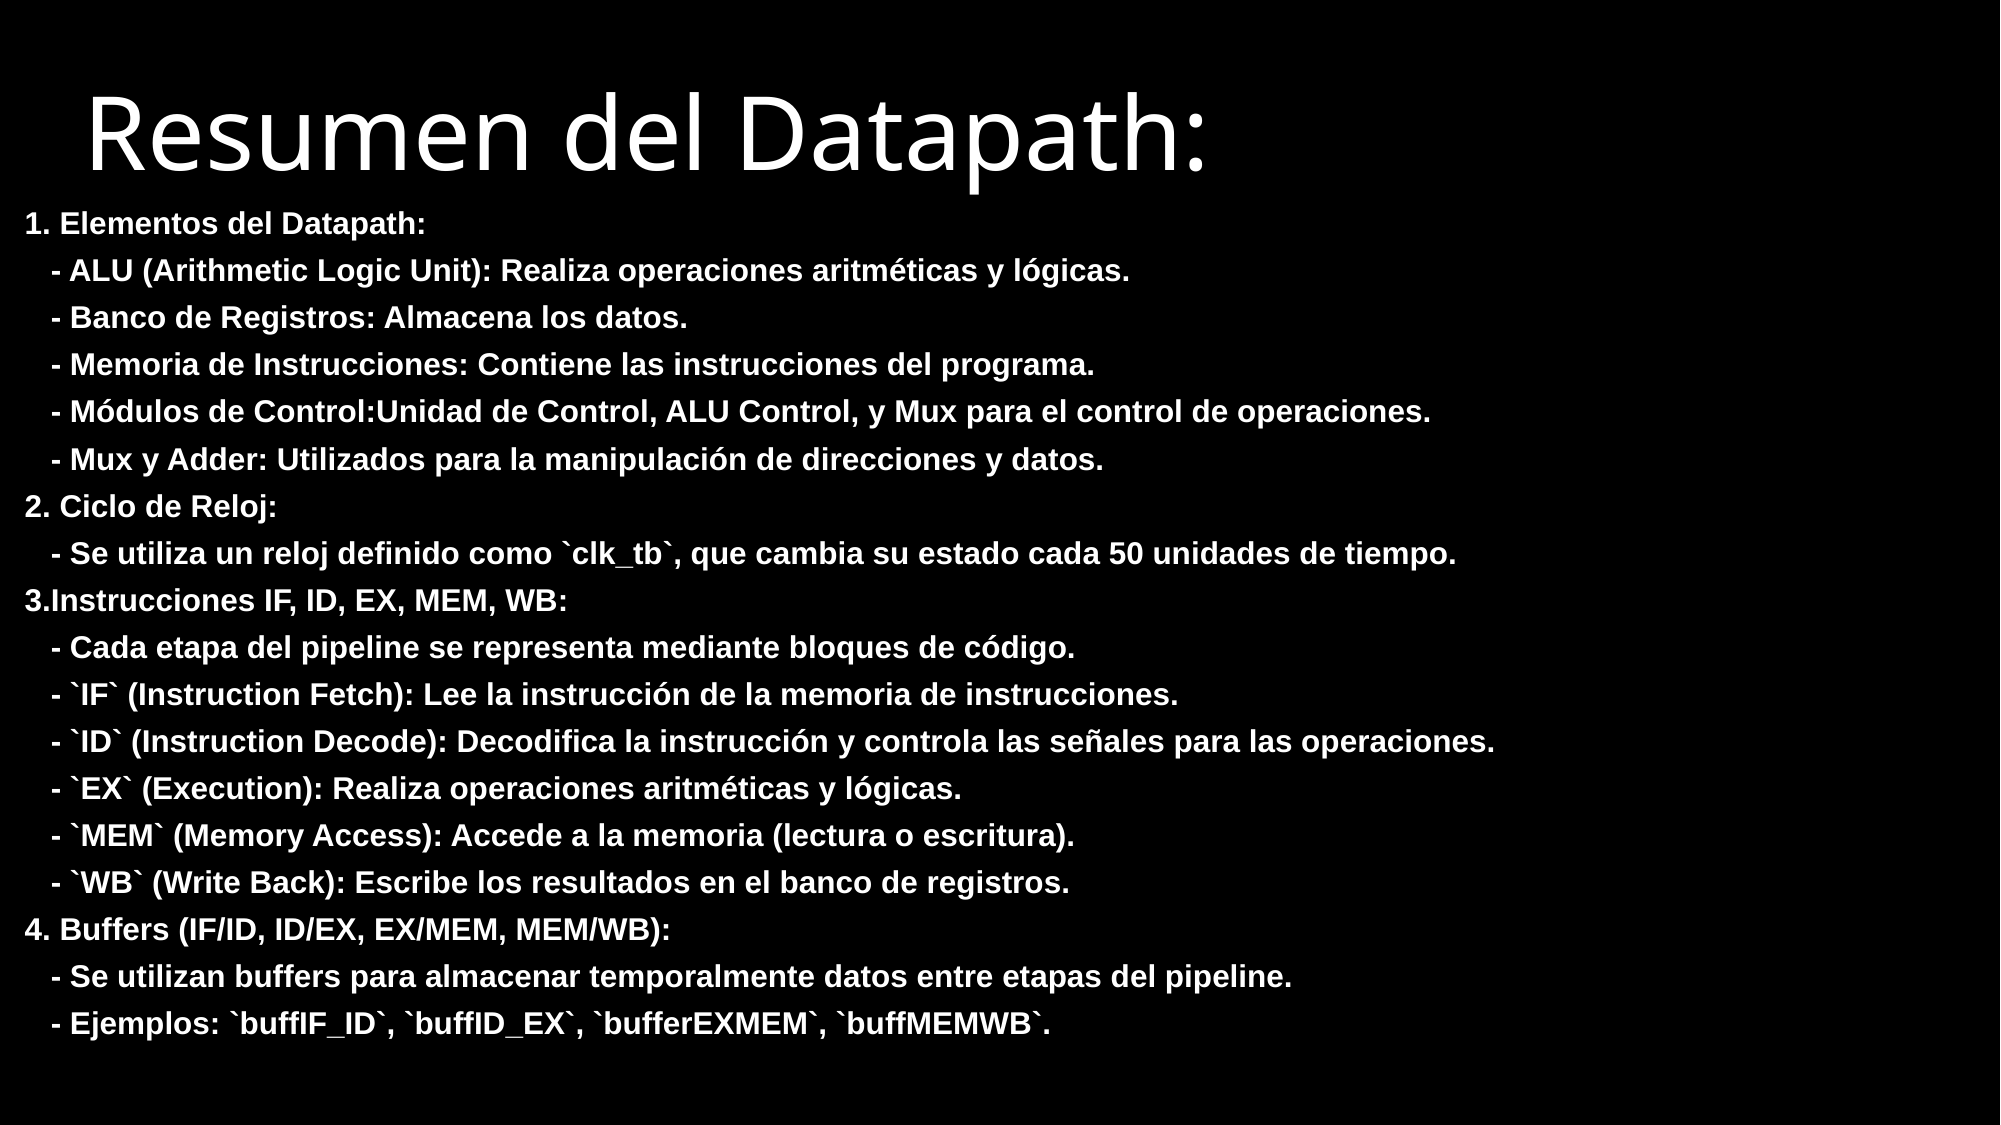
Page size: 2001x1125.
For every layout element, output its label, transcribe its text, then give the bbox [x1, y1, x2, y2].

subtitle 1. Elementos del Datapath: - ALU (Arithmetic Logic Unit): Realiza operaciones aritméticas y lógicas. - Banco de Registros: Almacena los datos. - Memoria de Instrucciones: Contiene las instrucciones del programa. - Módulos de Control:Unidad de Control, ALU Control, y Mux para el control de operaciones. - Mux y Adder: Utilizados para la manipulación de direcciones y datos. 2. Ciclo de Reloj: - Se utiliza un reloj definido como `clk_tb`, que cambia su estado cada 50 unidades de tiempo. 3.Instrucciones IF, ID, EX, MEM, WB: - Cada etapa del pipeline se representa mediante bloques de código. - `IF` (Instruction Fetch): Lee la instrucción de la memoria de instrucciones. - `ID` (Instruction Decode): Decodifica la instrucción y controla las señales para las operaciones. - `EX` (Execution): Realiza operaciones aritméticas y lógicas. - `MEM` (Memory Access): Accede a la memoria (lectura o escritura). - `WB` (Write Back): Escribe los resultados en el banco de registros. 4. Buffers (IF/ID, ID/EX, EX/MEM, MEM/WB): - Se utilizan buffers para almacenar temporalmente datos entre etapas del pipeline. - Ejemplos: `buffIF_ID`, `buffID_EX`, `bufferEXMEM`, `buffMEMWB`. [0, 200, 1978, 1062]
title Resumen del Datapath: [0, 0, 1294, 200]
